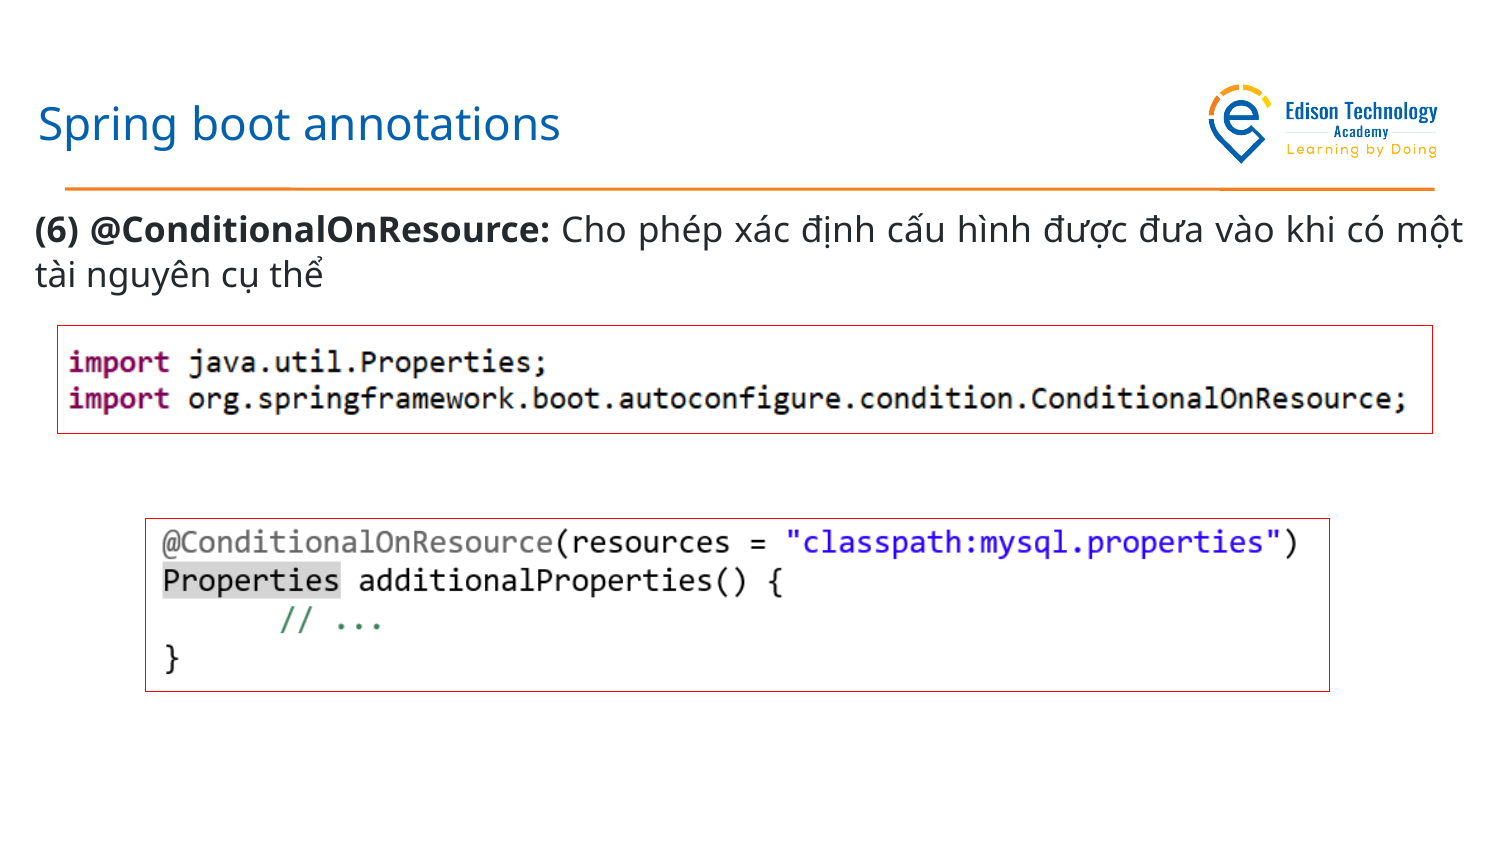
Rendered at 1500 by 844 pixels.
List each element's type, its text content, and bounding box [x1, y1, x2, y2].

picture [145, 517, 1331, 692]
picture [57, 325, 1433, 434]
picture [1147, 83, 1500, 167]
text_box (6) @ConditionalOnResource: Cho phép xác định cấu hình được đưa vào khi có một tài nguyên cụ thể [19, 196, 1479, 303]
title Spring boot annotations [23, 36, 1353, 165]
